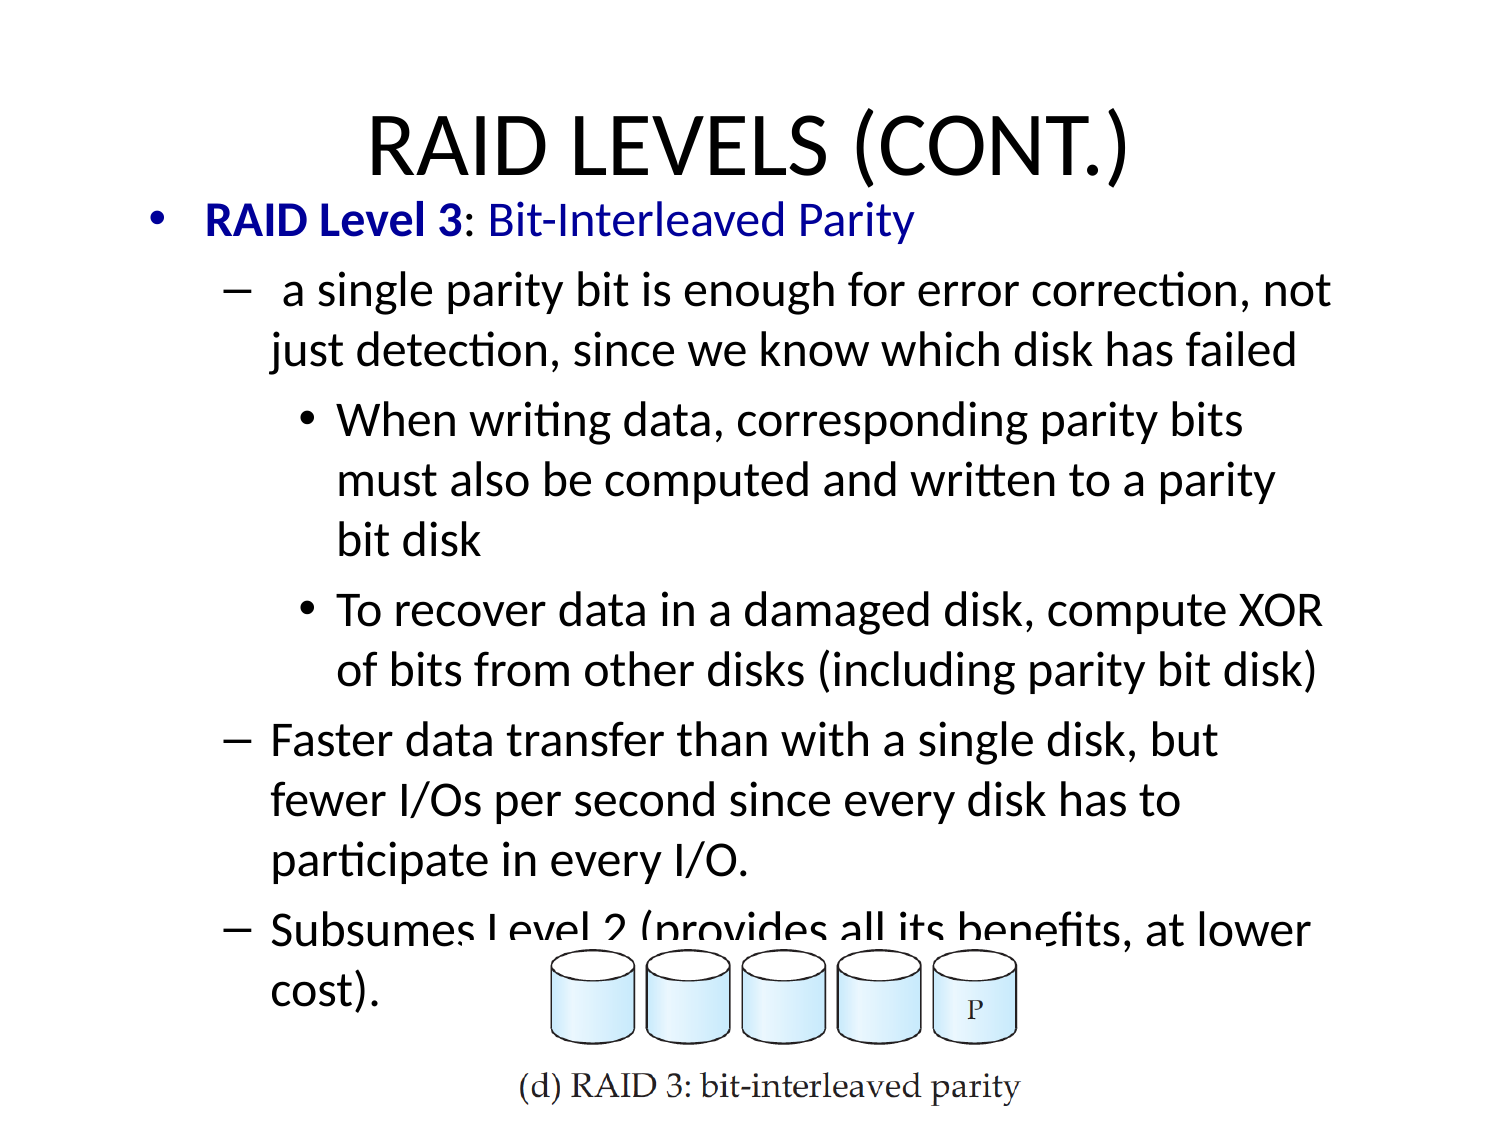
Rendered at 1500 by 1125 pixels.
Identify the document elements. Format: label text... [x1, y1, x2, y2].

list RAID Level 3: Bit-Interleaved Parity a single parity bit is enough for error correction, not just detection, since we know which disk has failed When writing data, corresponding parity bits must also be computed and written to a parity bit disk To recover data in a damaged disk, compute XOR of bits from other disks (including parity bit disk) Faster data transfer than with a single disk, but fewer I/Os per second since every disk has to participate in every I/O. Subsumes Level 2 (provides all its benefits, at lower cost). [133, 179, 1350, 774]
title RAID Levels (Cont.) [75, 45, 1425, 233]
picture [462, 940, 1046, 1118]
